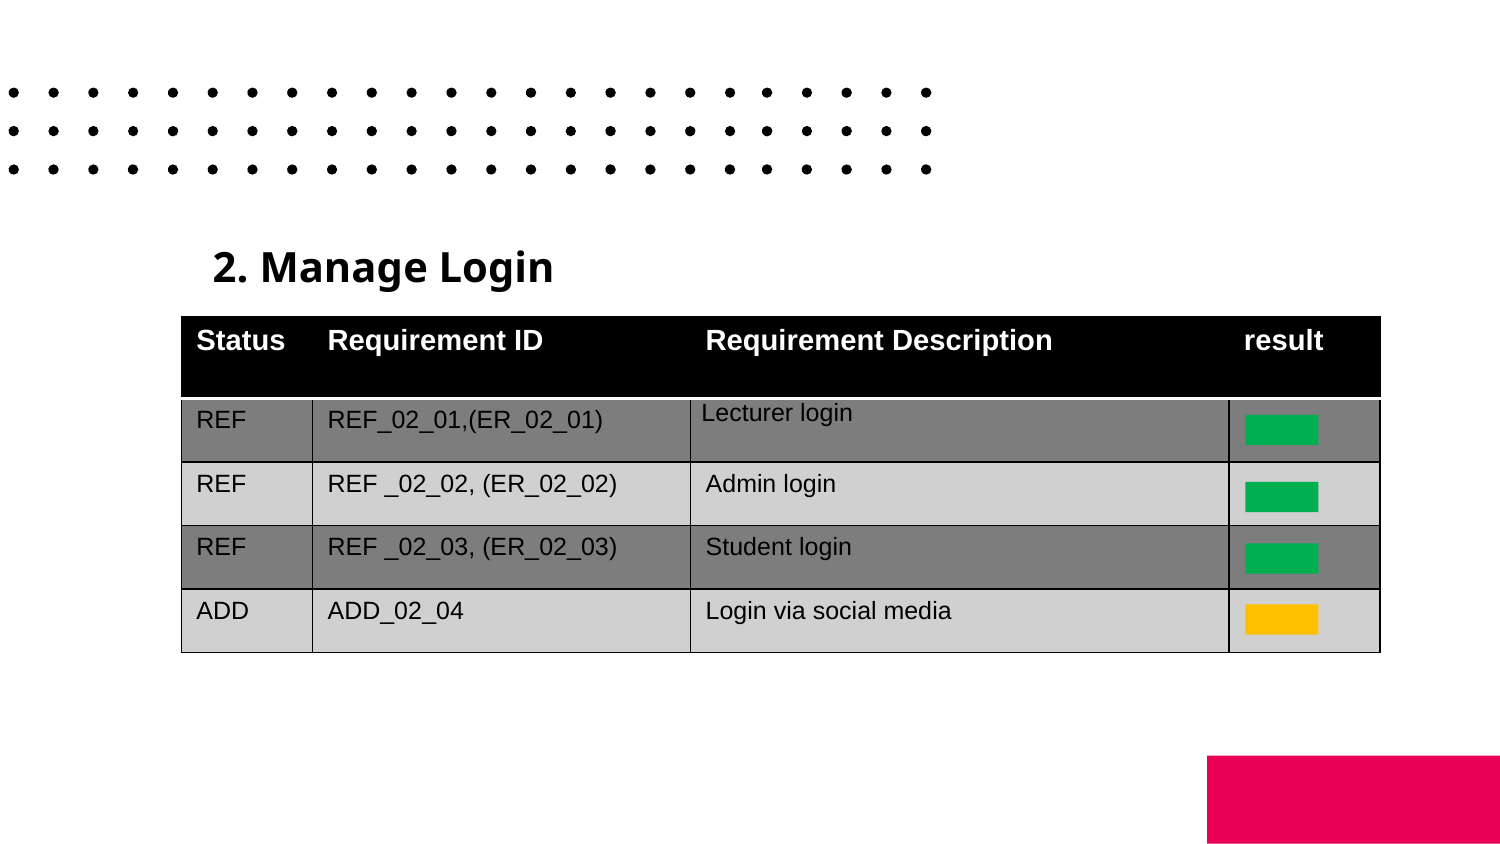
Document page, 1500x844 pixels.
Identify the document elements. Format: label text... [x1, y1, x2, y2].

table_cell ADD_02_04 [313, 590, 690, 652]
text_box [1243, 602, 1321, 637]
table_cell [1230, 526, 1379, 588]
table_header Requirement Description [691, 317, 1228, 397]
text_box [1243, 480, 1321, 514]
table_cell [1230, 400, 1379, 461]
table_cell [1230, 590, 1379, 652]
table_cell REF _02_03, (ER_02_03) [313, 526, 690, 588]
table_cell Login via social media [691, 590, 1228, 652]
table_header result [1230, 317, 1379, 397]
table_cell Student login [691, 526, 1228, 588]
table_cell REF _02_02, (ER_02_02) [313, 463, 690, 525]
table_cell [1230, 463, 1379, 525]
table_cell Lecturer login [691, 400, 1228, 461]
table_cell ADD [182, 590, 312, 652]
table_cell REF [182, 526, 312, 588]
table_header Requirement ID [313, 317, 690, 397]
table_cell REF [182, 463, 312, 525]
text_box [1243, 541, 1321, 576]
title 2. Manage Login [155, 214, 570, 317]
table_cell Admin login [691, 463, 1228, 525]
table_cell REF [182, 400, 312, 461]
table_cell REF_02_01,(ER_02_01) [313, 400, 690, 461]
text_box [1243, 413, 1321, 447]
table_header Status [182, 317, 312, 397]
